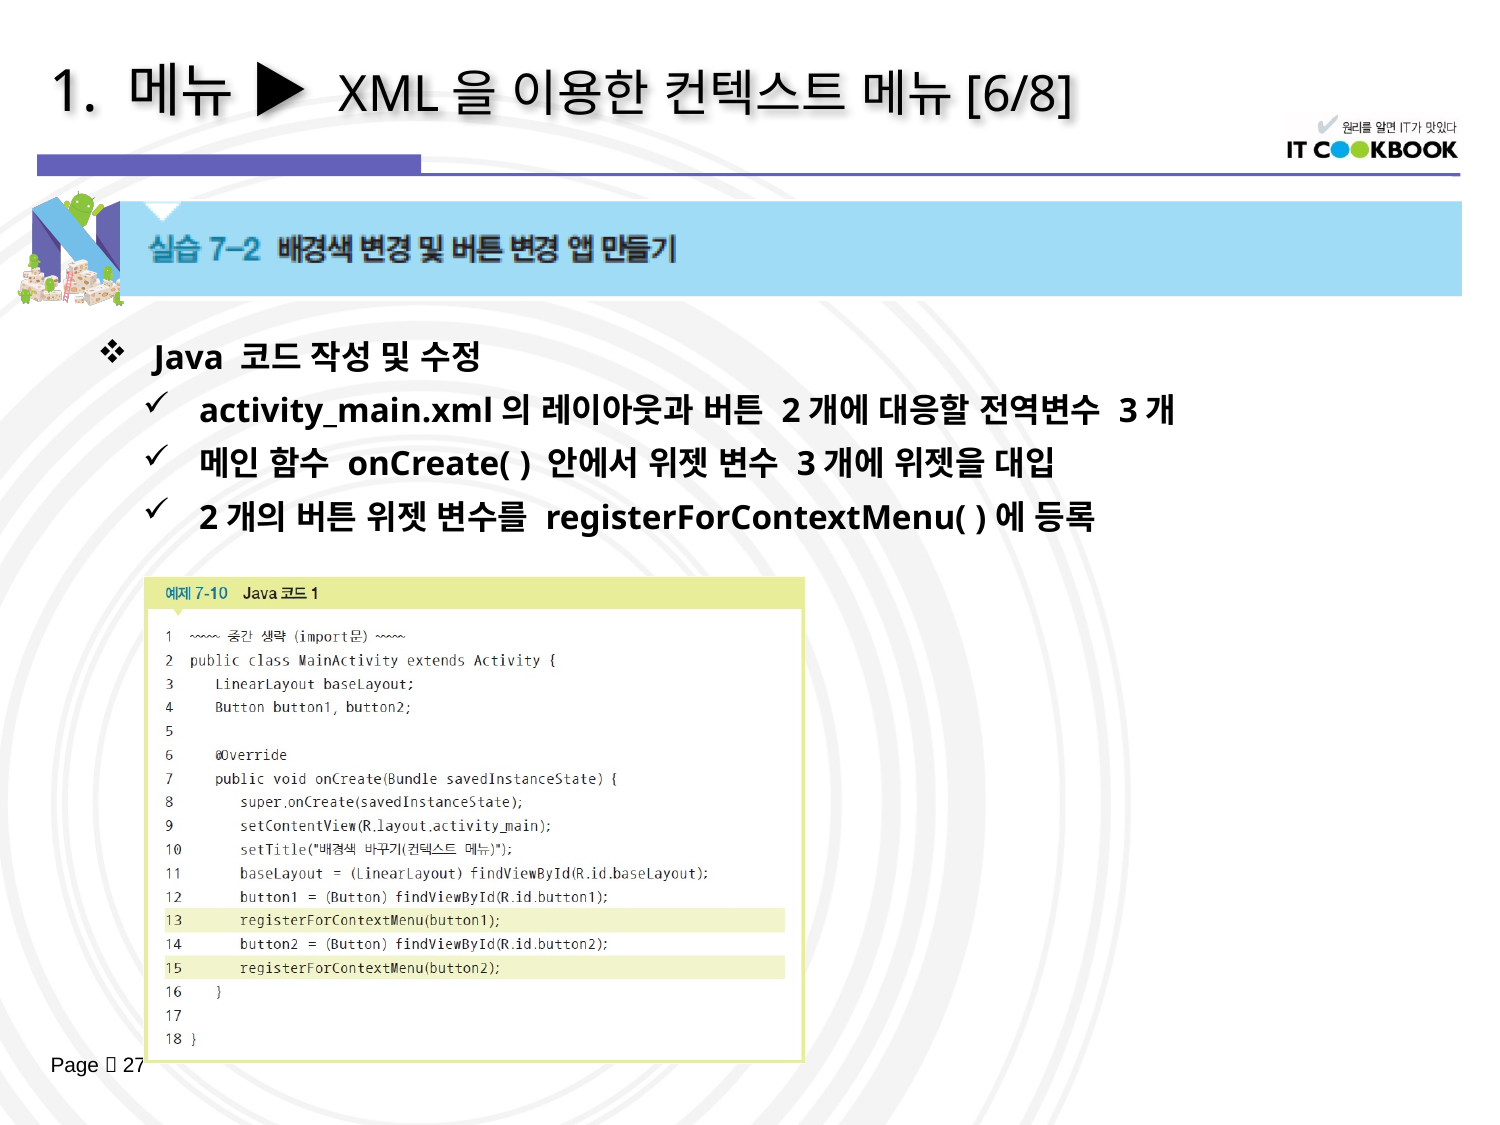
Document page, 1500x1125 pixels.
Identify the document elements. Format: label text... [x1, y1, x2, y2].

title 1. 메뉴 ▶ XML을 이용한 컨텍스트 메뉴[6/8] [48, 53, 1448, 161]
list Java 코드 작성 및 수정 activity_main.xml의 레이아웃과 버튼 2개에 대응할 전역변수 3개 메인 함수 onCreate( ) 안에서 위젯 변수 3개에 위젯을 대입 2개의 버튼 위젯 변수를 registerForContextMenu( )에 등록 [54, 335, 1500, 1051]
picture [0, 35, 1500, 1125]
